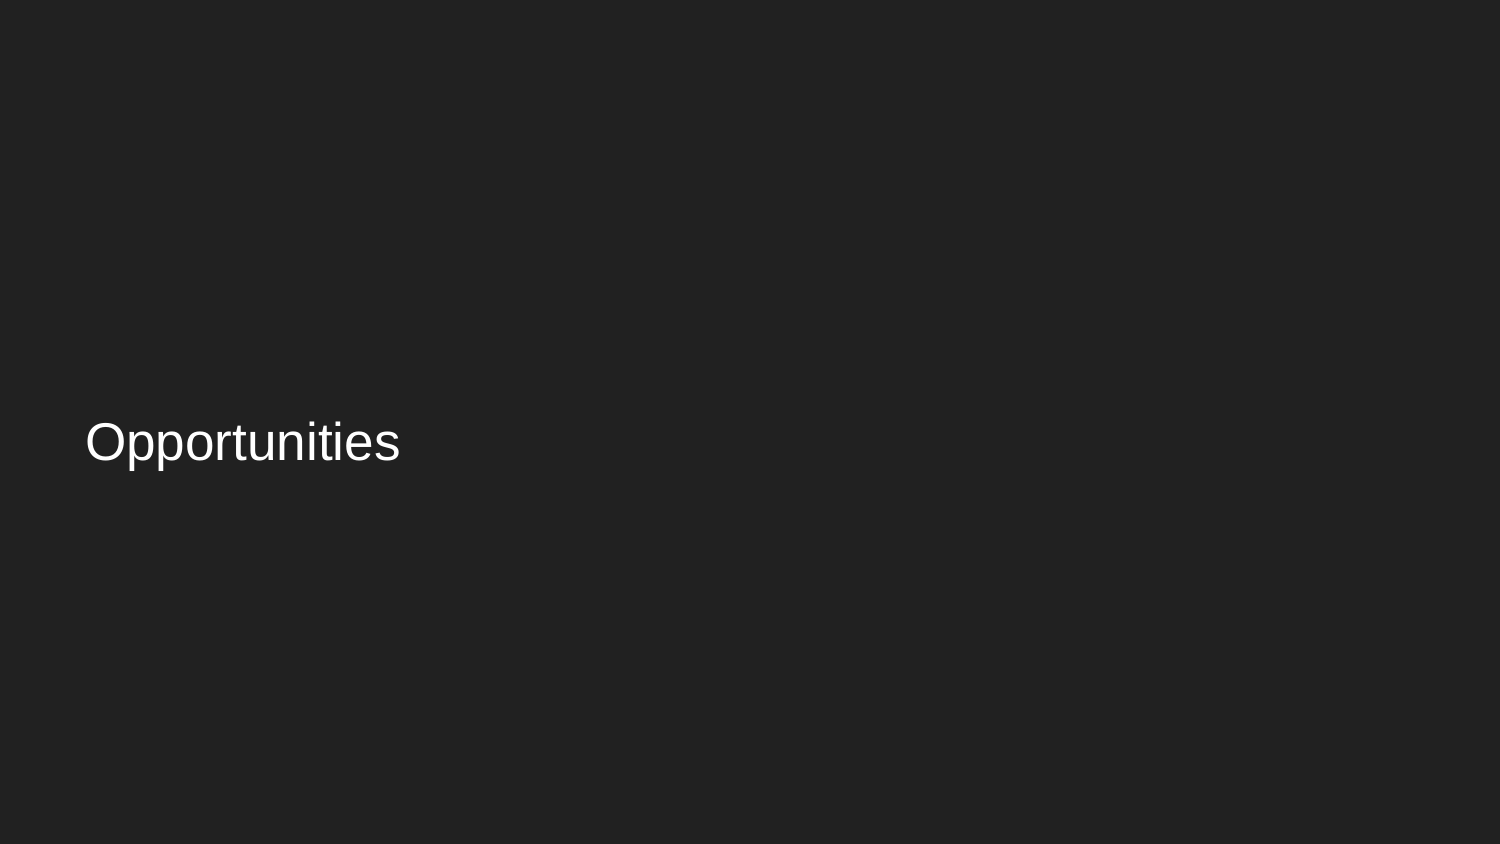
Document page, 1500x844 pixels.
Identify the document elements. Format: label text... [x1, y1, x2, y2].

title Opportunities [70, 392, 1468, 487]
